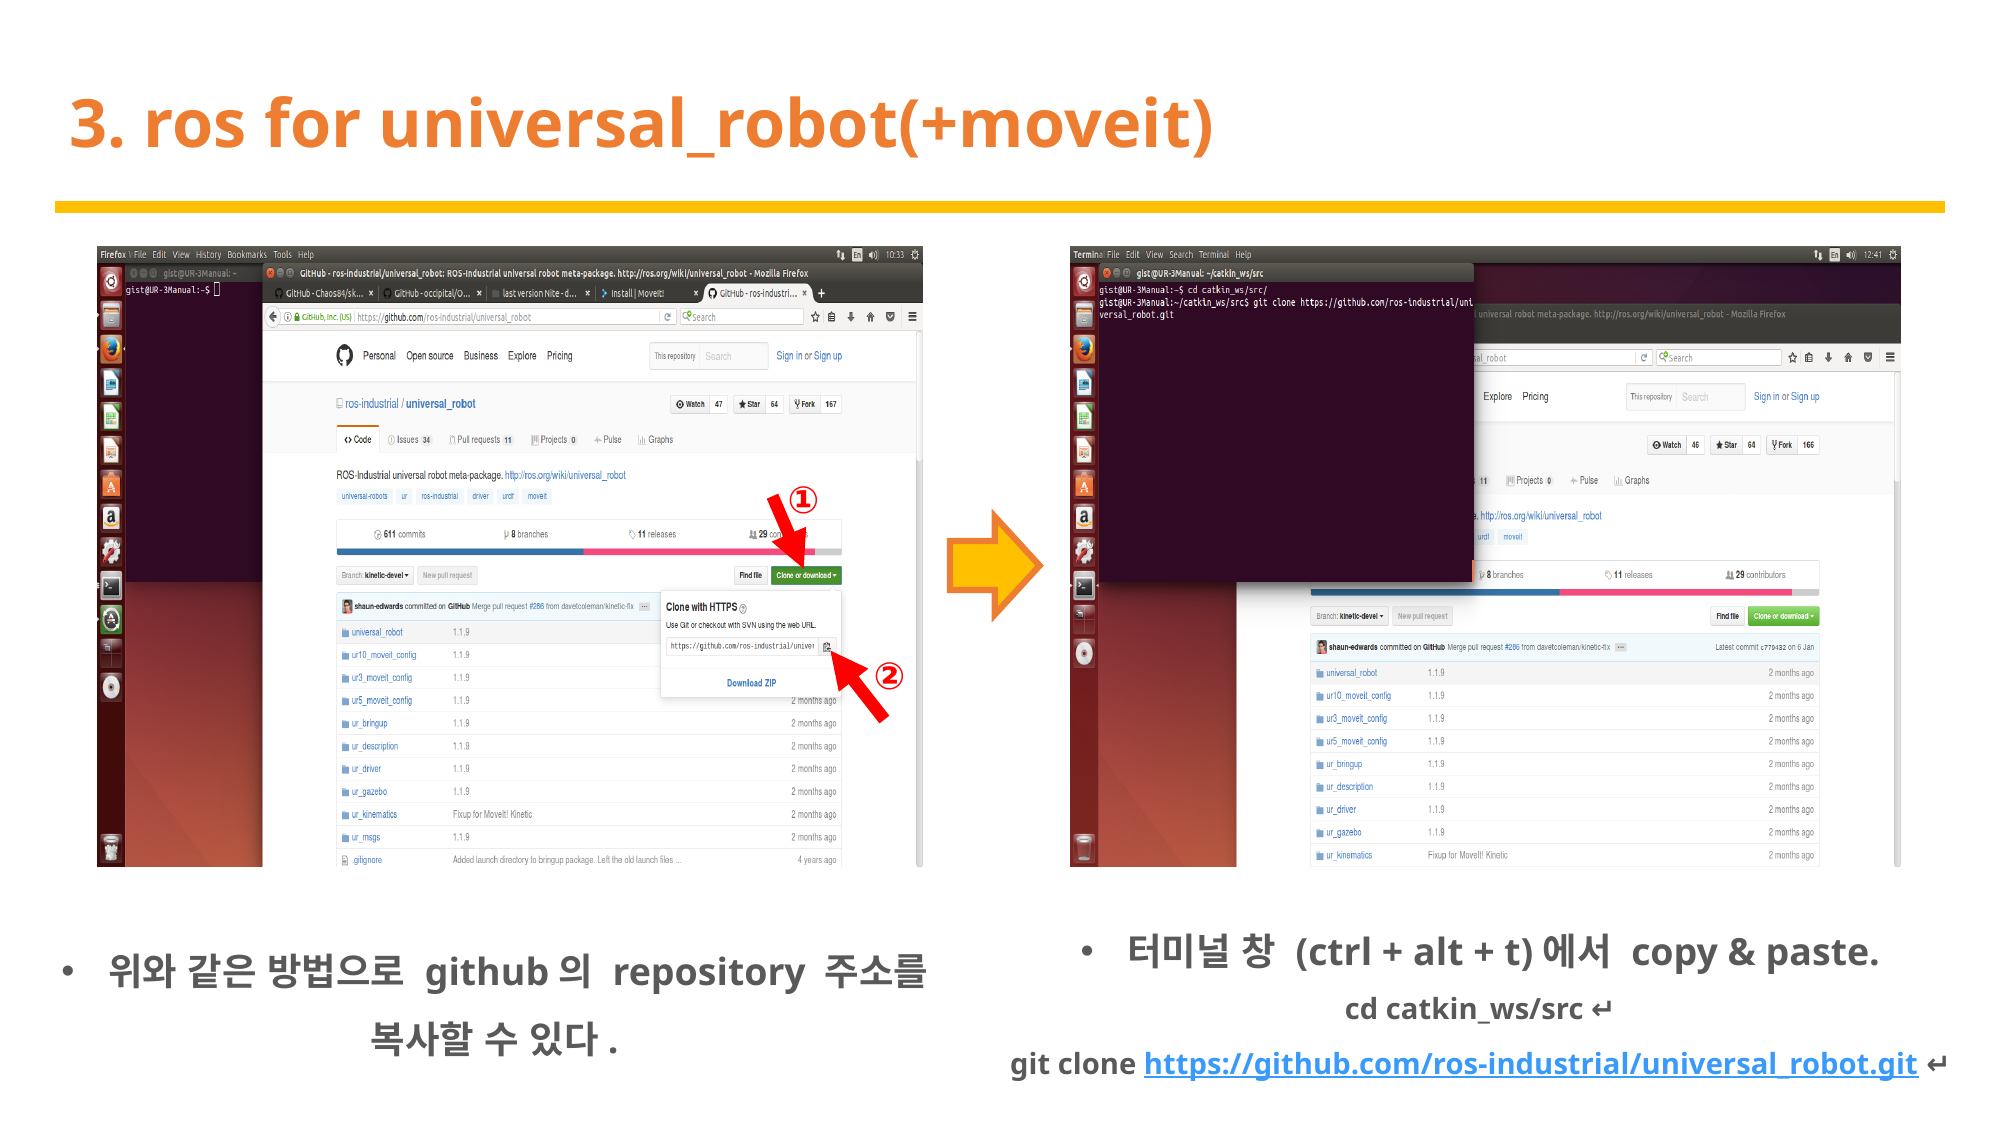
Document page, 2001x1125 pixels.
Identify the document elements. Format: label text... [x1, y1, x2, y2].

text_box [948, 513, 1042, 618]
picture [97, 246, 923, 867]
text_box 3. ros for universal_robot(+moveit) [54, 73, 1927, 168]
picture [1070, 246, 1901, 867]
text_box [772, 496, 804, 569]
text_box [830, 650, 885, 720]
text_box 터미널 창 (ctrl + alt + t)에서 copy & paste. cd catkin_ws/src ↵ git clone https://github.com/ros-industrial/universal_robot.git ↵ [984, 897, 1977, 1093]
text_box 위와 같은 방법으로 github의 repository 주소를 복사할 수 있다. [0, 918, 984, 1069]
